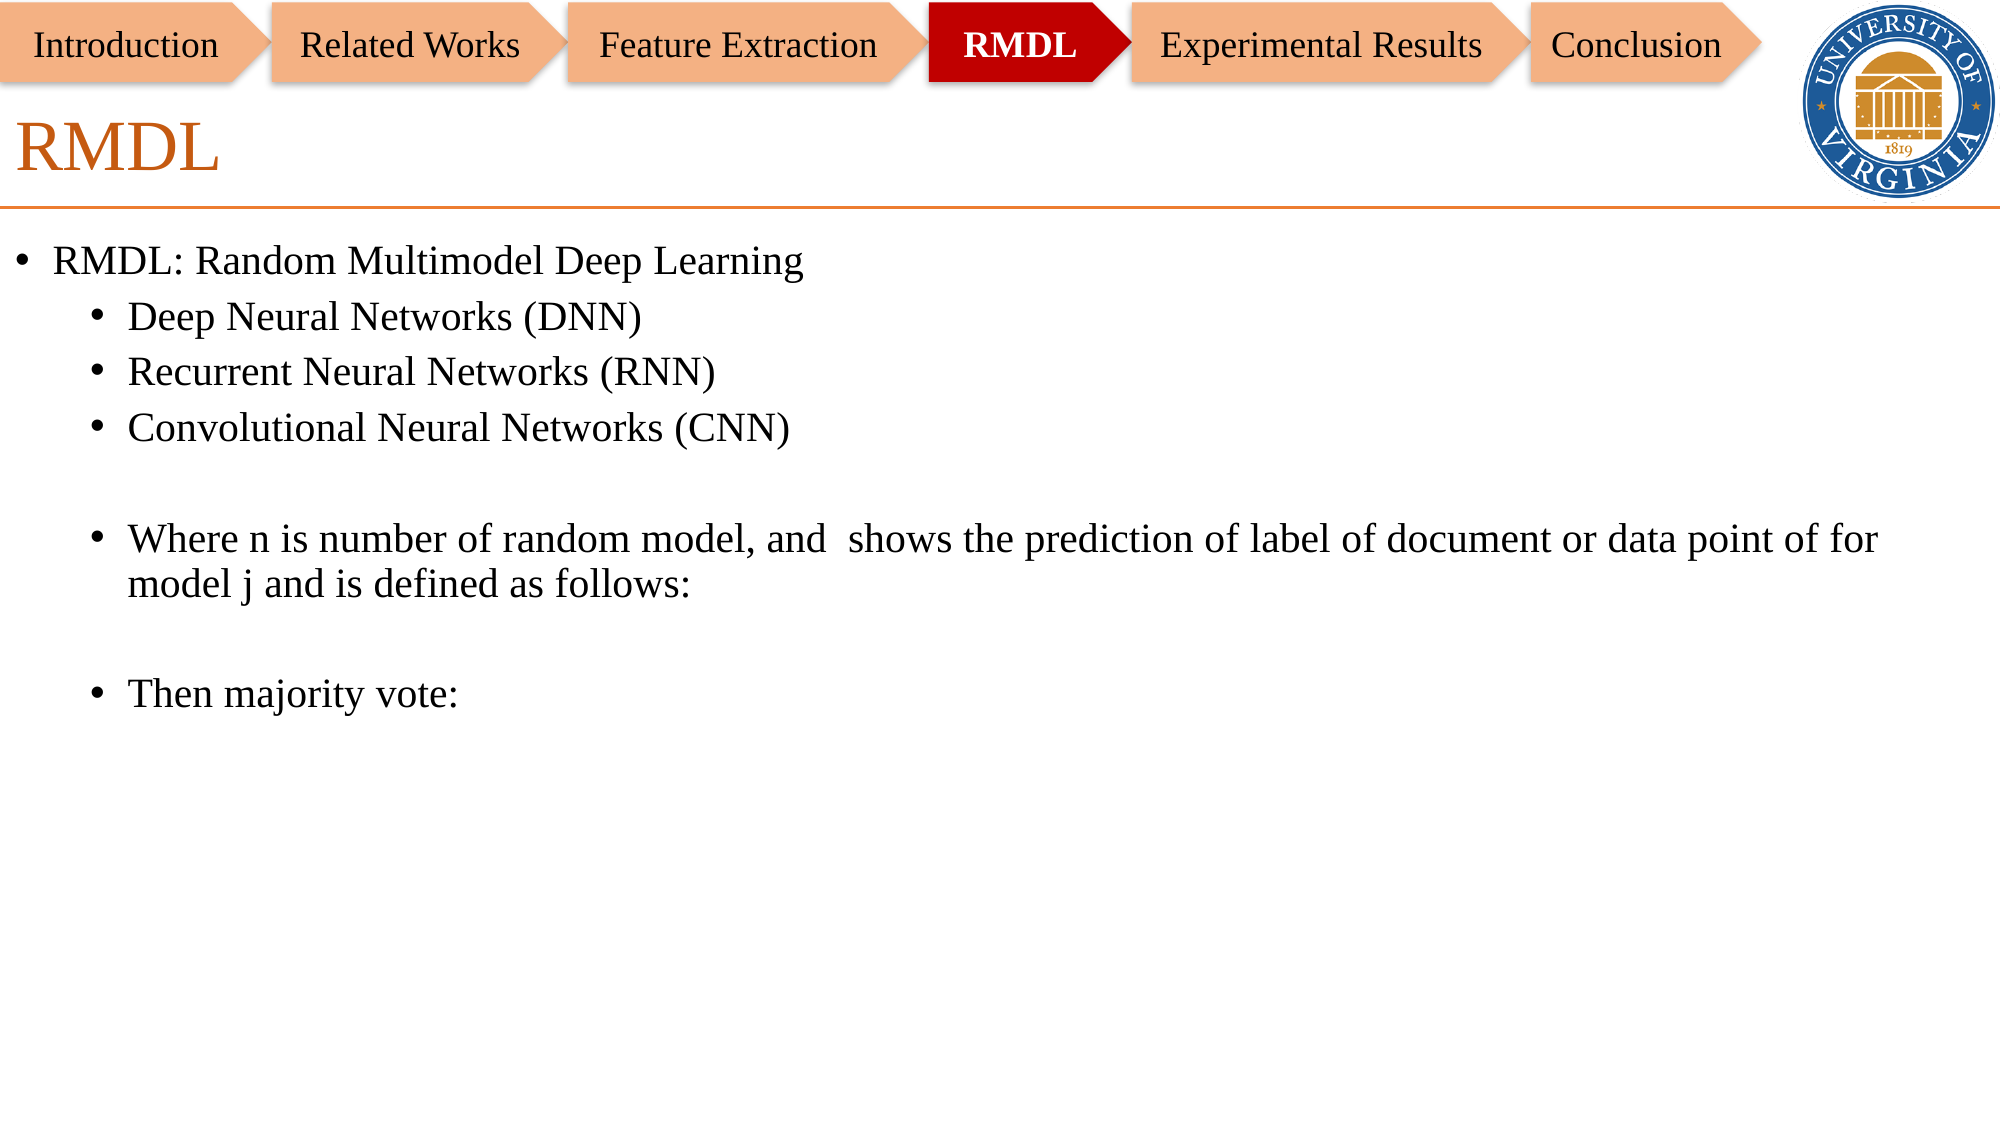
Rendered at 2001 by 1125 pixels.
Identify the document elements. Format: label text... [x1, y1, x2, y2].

text_box RMDL [927, 1, 1126, 83]
text_box Feature Extraction [567, 1, 923, 83]
text_box Related Works [270, 1, 562, 83]
title RMDL [0, 100, 1797, 194]
text_box Conclusion [1530, 1, 1764, 83]
picture [1797, 0, 2000, 203]
text_box Experimental Results [1130, 1, 1525, 83]
text_box Introduction [0, 1, 266, 83]
